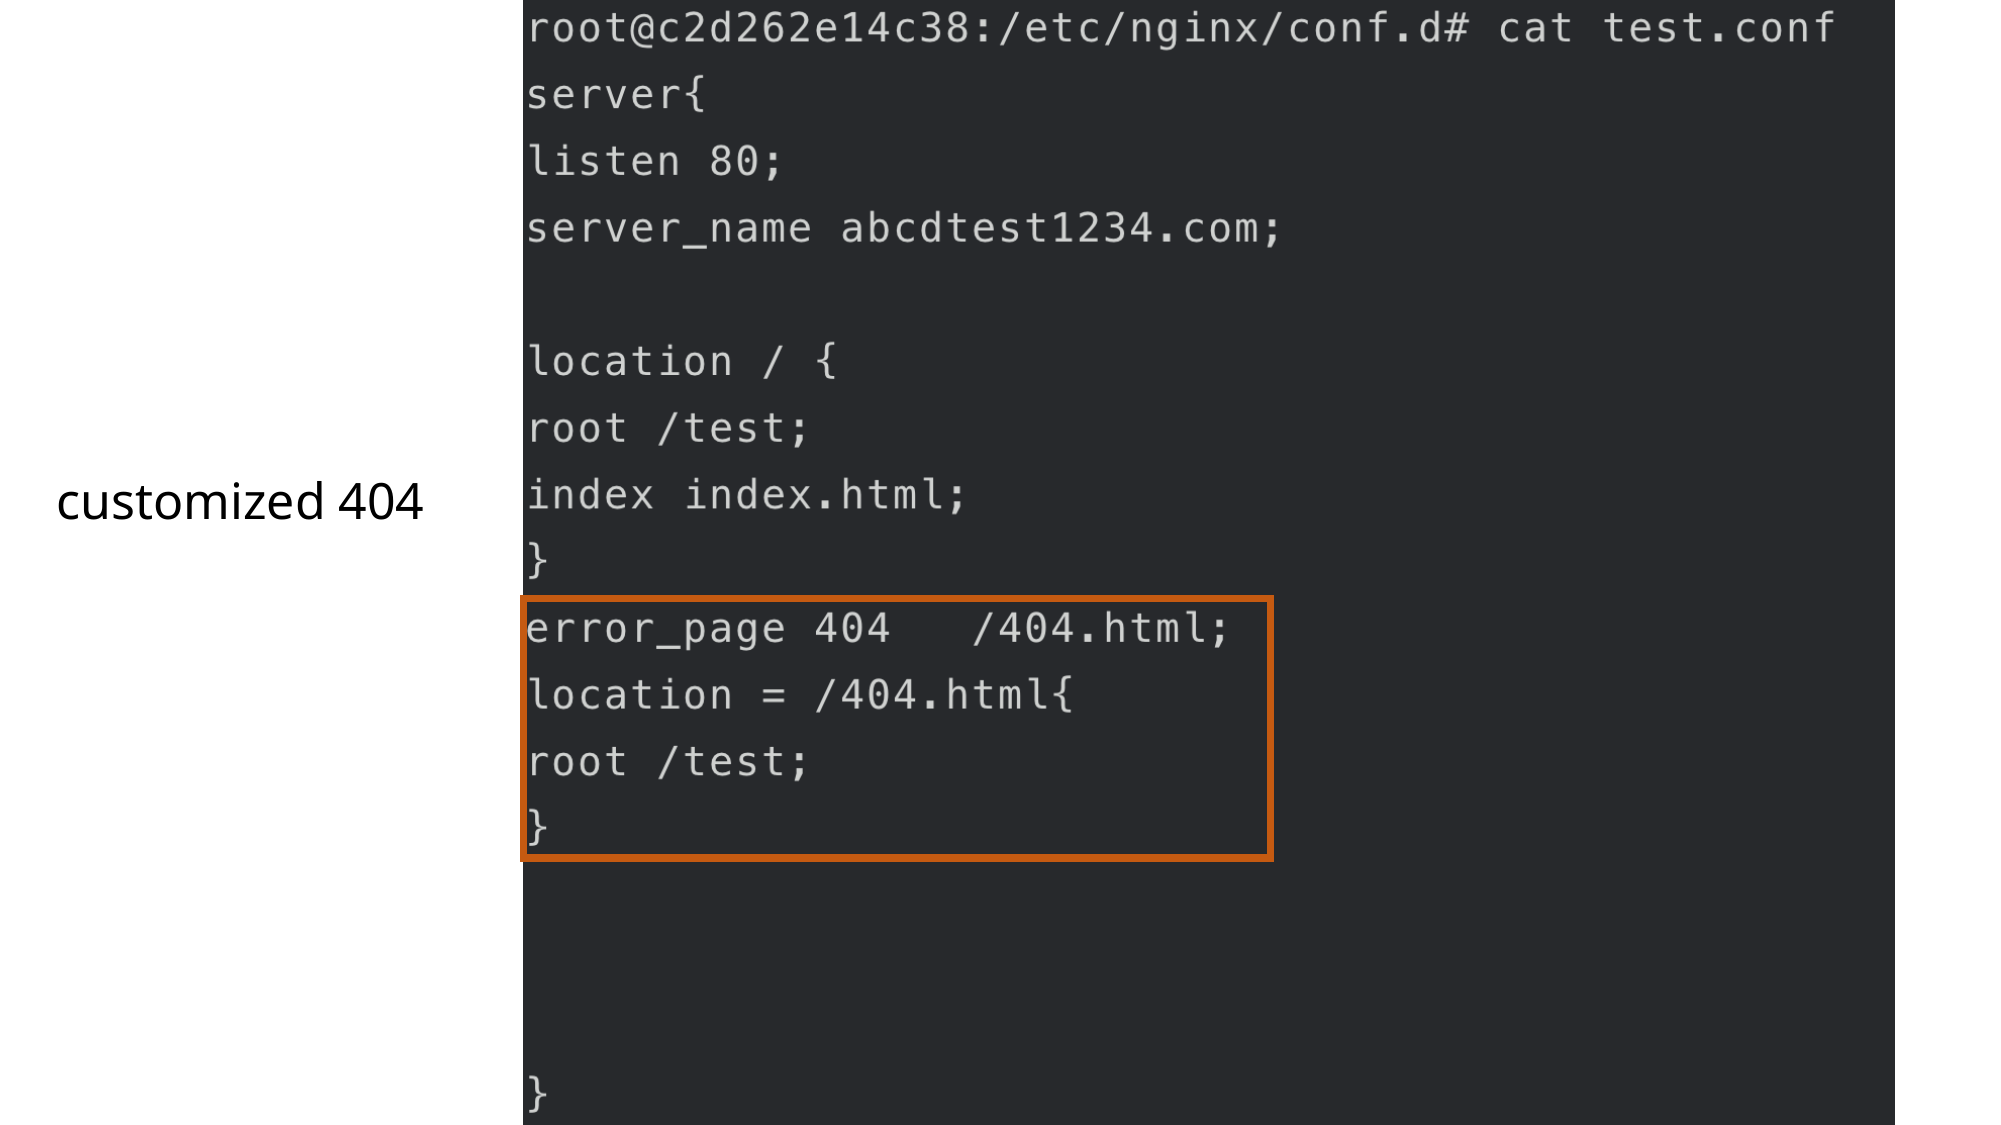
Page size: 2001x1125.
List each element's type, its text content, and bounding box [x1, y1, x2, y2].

picture [523, 0, 1895, 1125]
text_box customized 404 [41, 462, 464, 538]
